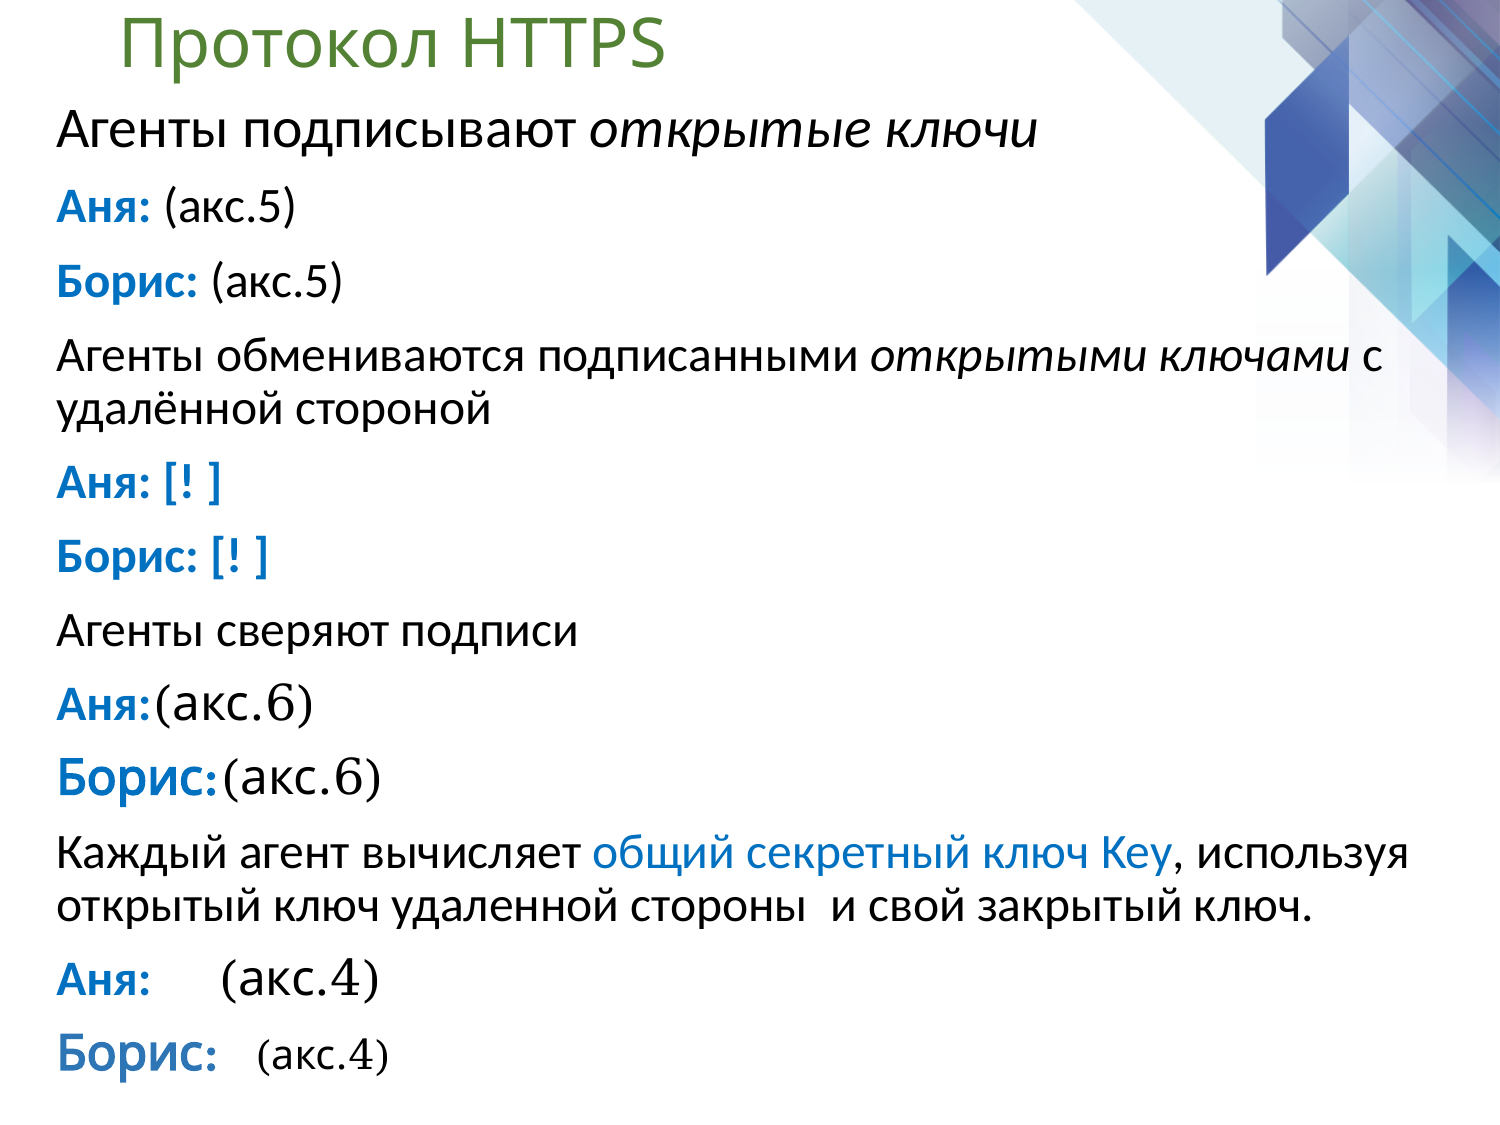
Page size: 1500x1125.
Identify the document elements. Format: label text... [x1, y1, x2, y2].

title Аксиомы эпистемической логики. Cвязь с модальностью [1256, 302, 1500, 313]
picture [755, 0, 1500, 559]
title Возможные миры [1256, 314, 1500, 325]
title Протокол HTTPS [103, 0, 1397, 90]
